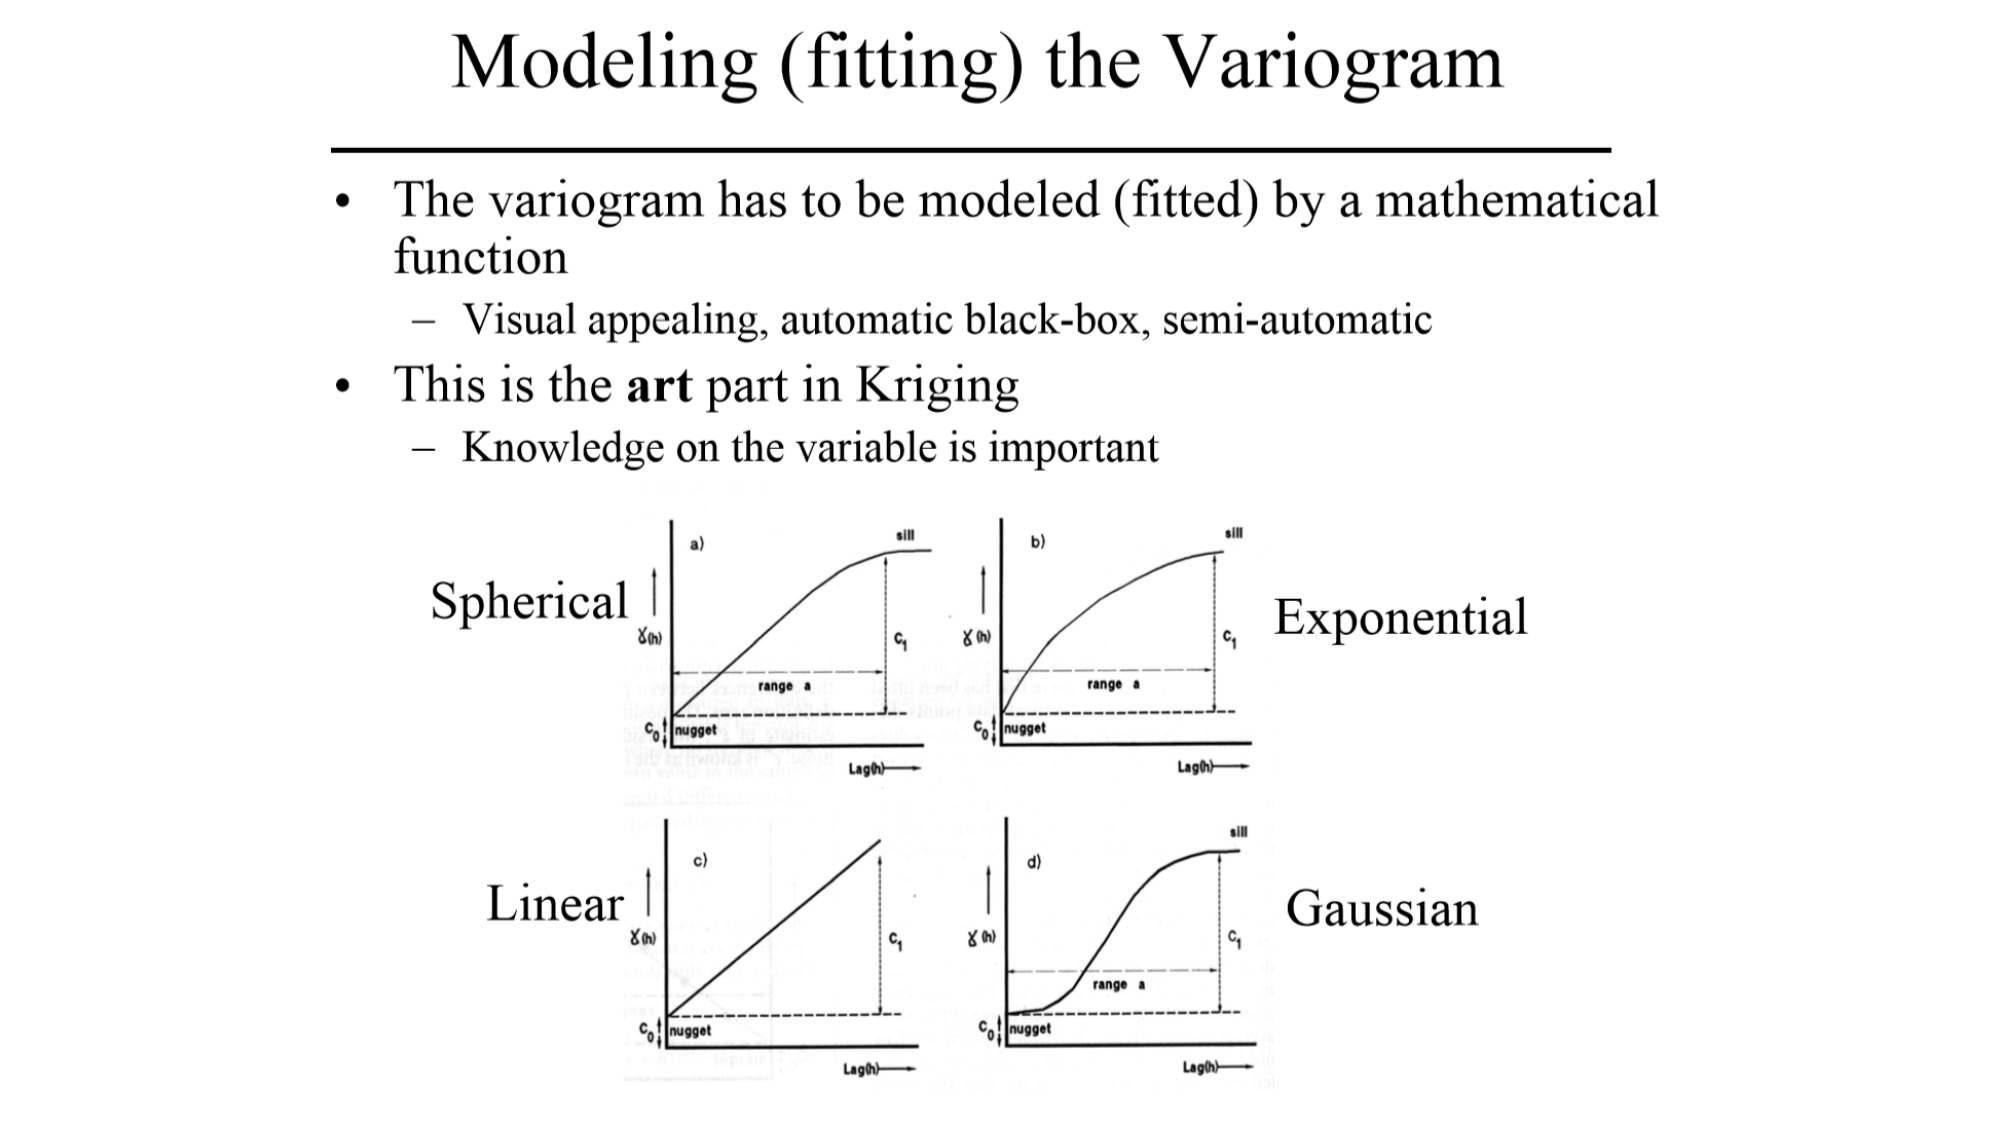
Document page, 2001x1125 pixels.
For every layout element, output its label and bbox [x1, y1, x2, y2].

picture [294, 0, 1706, 1125]
